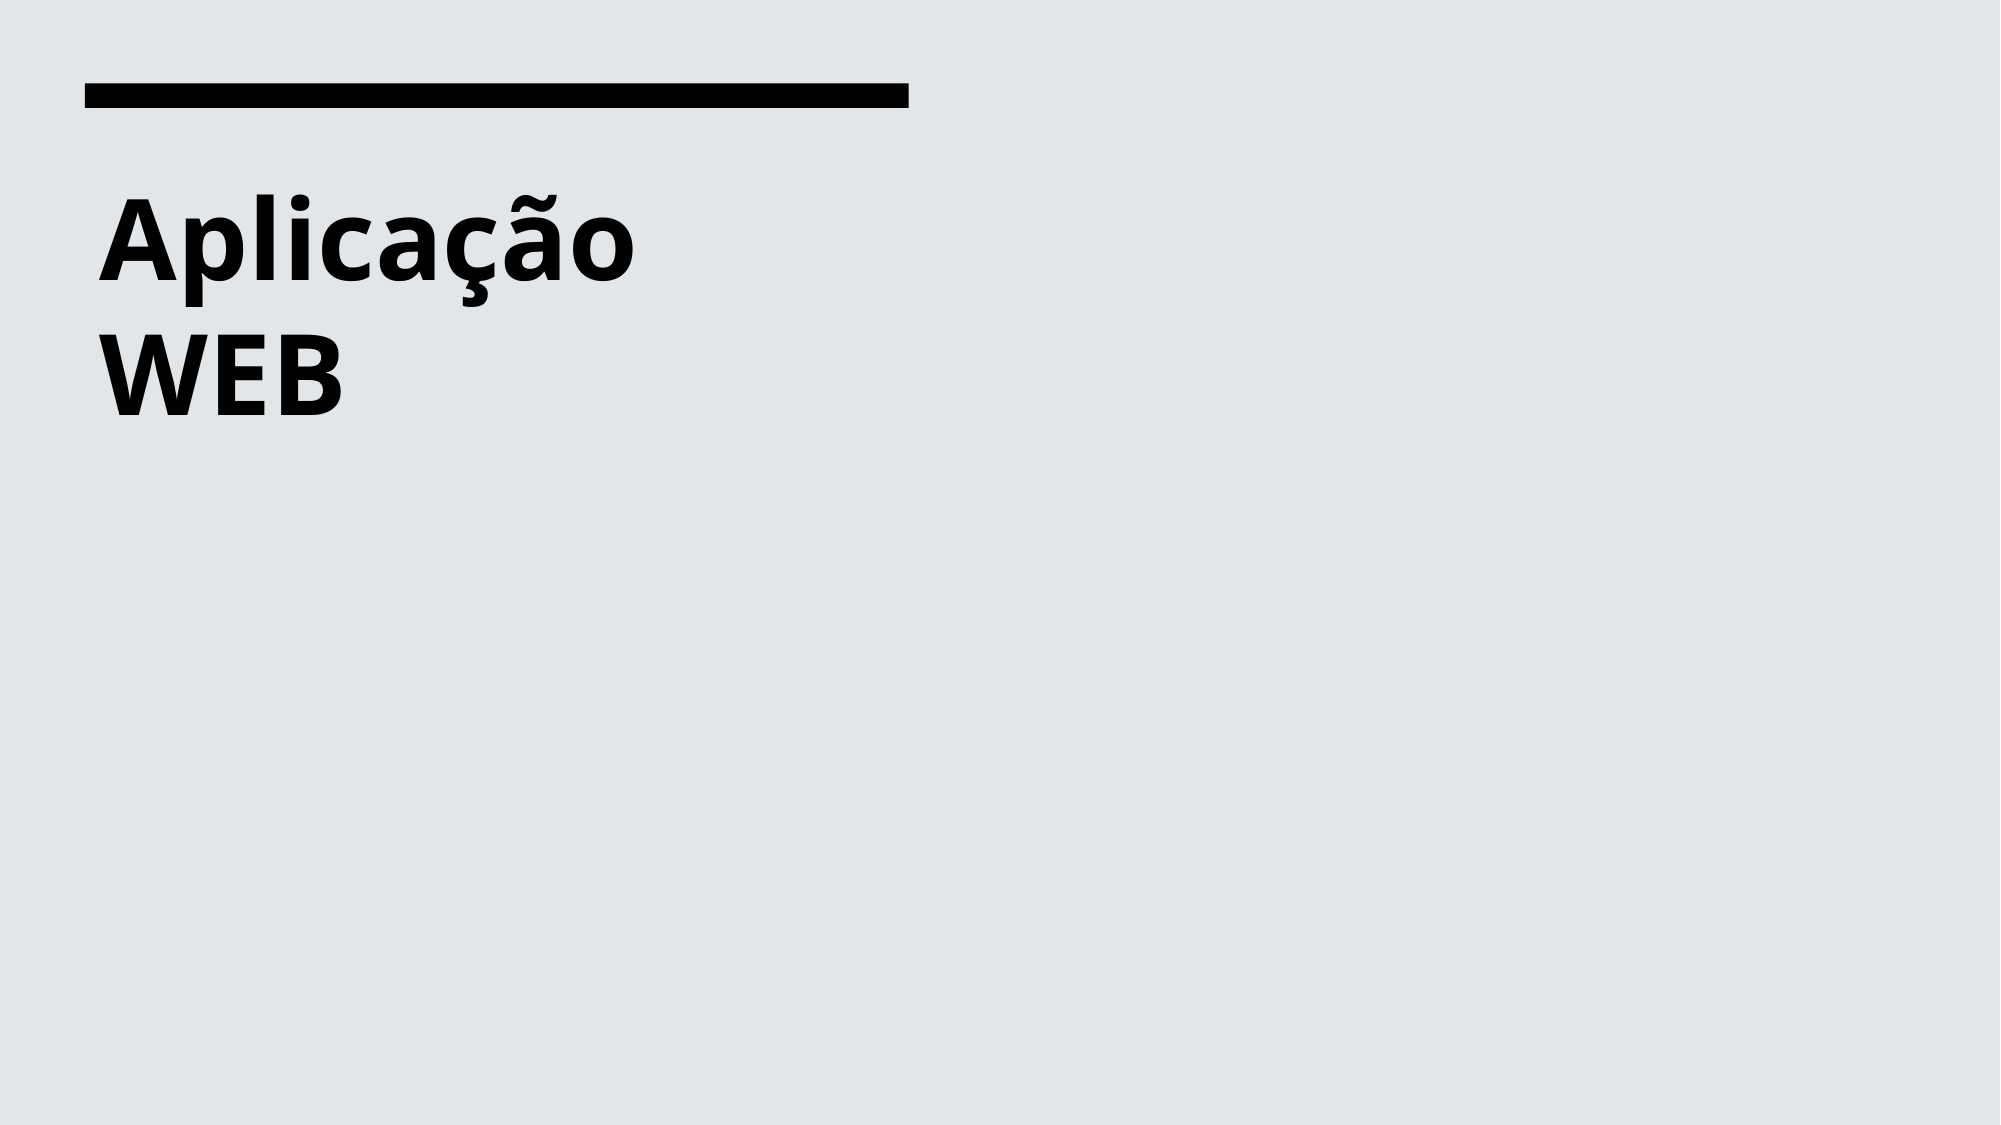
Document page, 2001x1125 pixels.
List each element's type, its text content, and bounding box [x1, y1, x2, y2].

title Aplicação WEB [84, 160, 909, 960]
